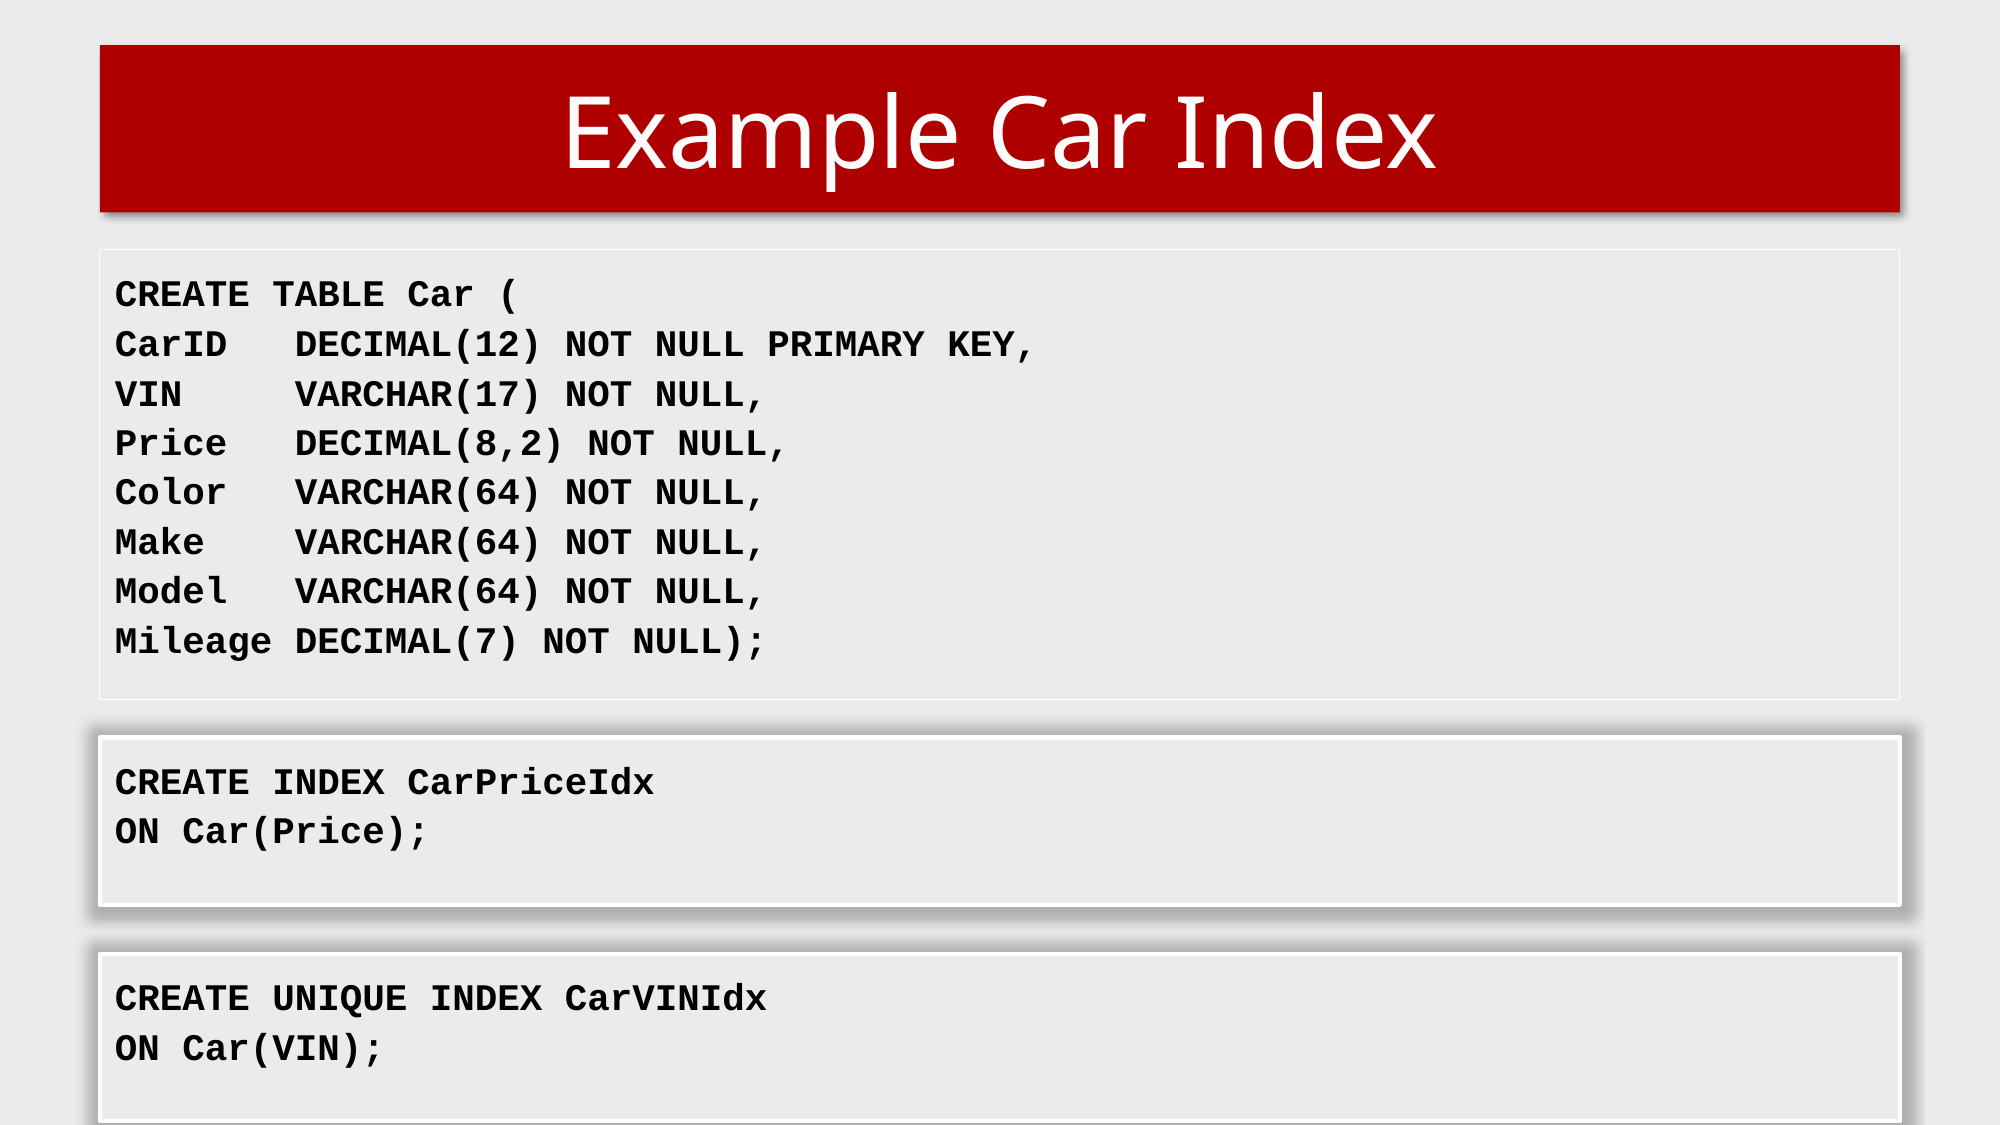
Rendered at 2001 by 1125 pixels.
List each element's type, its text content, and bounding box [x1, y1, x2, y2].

text_box CREATE UNIQUE INDEX CarVINIdx ON Car(VIN); [99, 953, 1900, 1122]
list CREATE TABLE Car ( CarID DECIMAL(12) NOT NULL PRIMARY KEY, VIN VARCHAR(17) NOT NULL, Price DECIMAL(8,2) NOT NULL, Color VARCHAR(64) NOT NULL, Make VARCHAR(64) NOT NULL, Model VARCHAR(64) NOT NULL, Mileage DECIMAL(7) NOT NULL); [99, 249, 1900, 700]
text_box CREATE INDEX CarPriceIdx ON Car(Price); [99, 737, 1900, 905]
title Example Car Index [99, 45, 1900, 213]
